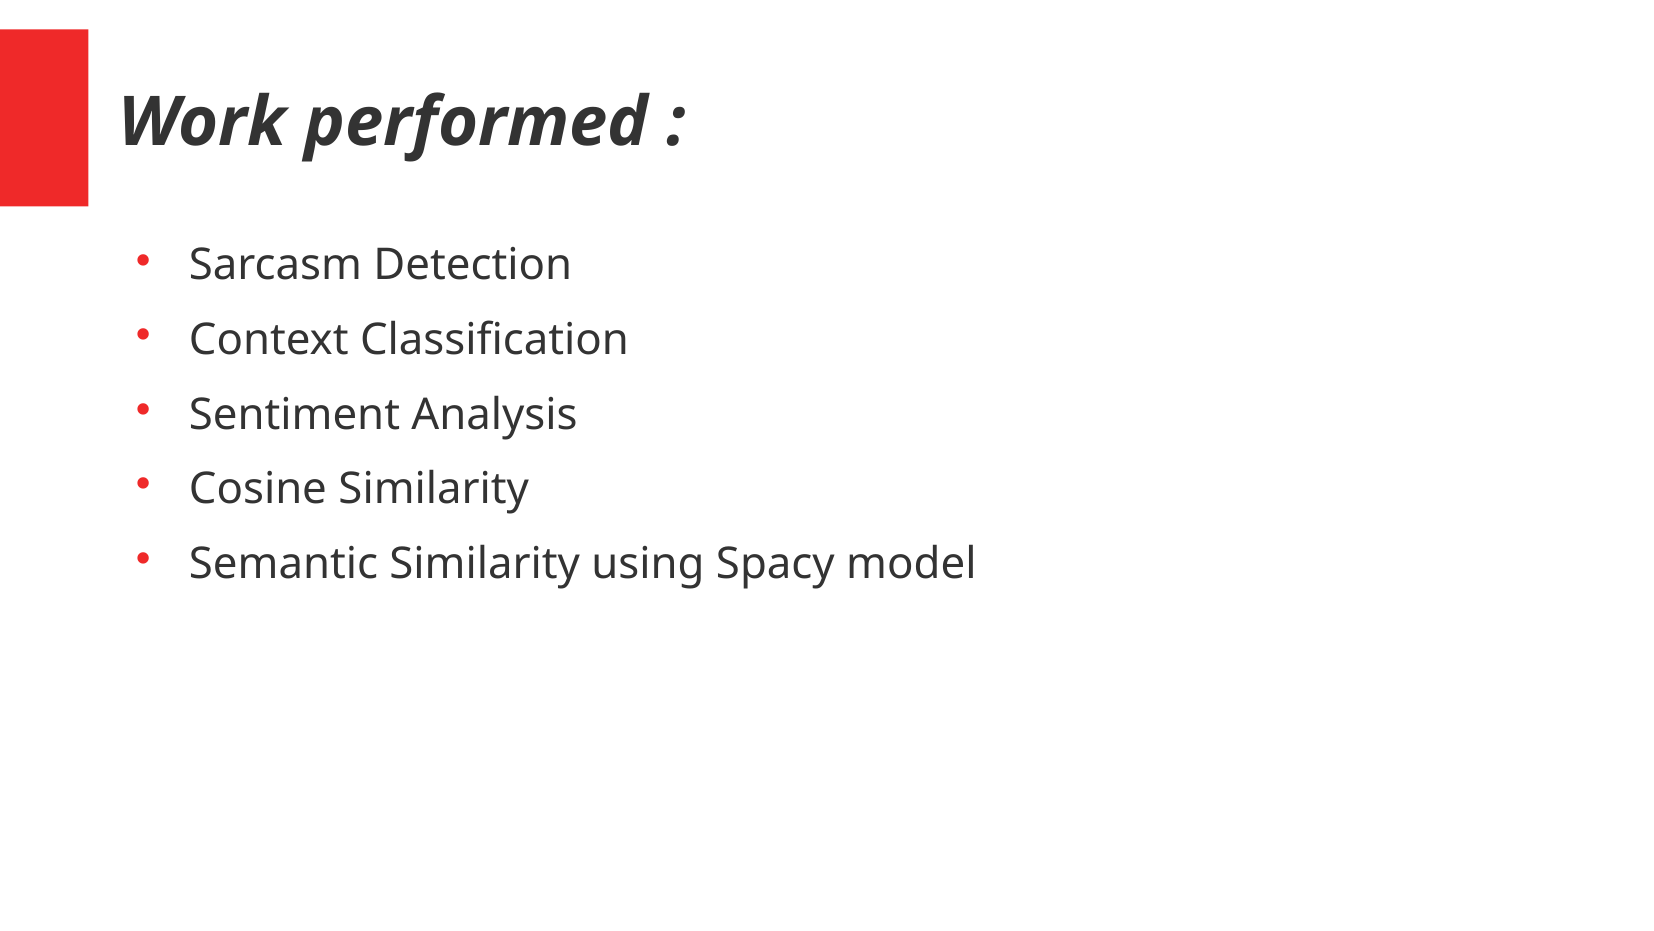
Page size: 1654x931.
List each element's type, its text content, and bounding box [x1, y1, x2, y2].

text_box Work performed : [118, 29, 1595, 207]
text_box Sarcasm Detection Context Classification Sentiment Analysis Cosine Similarity Semantic Similarity using Spacy model [118, 236, 1595, 798]
